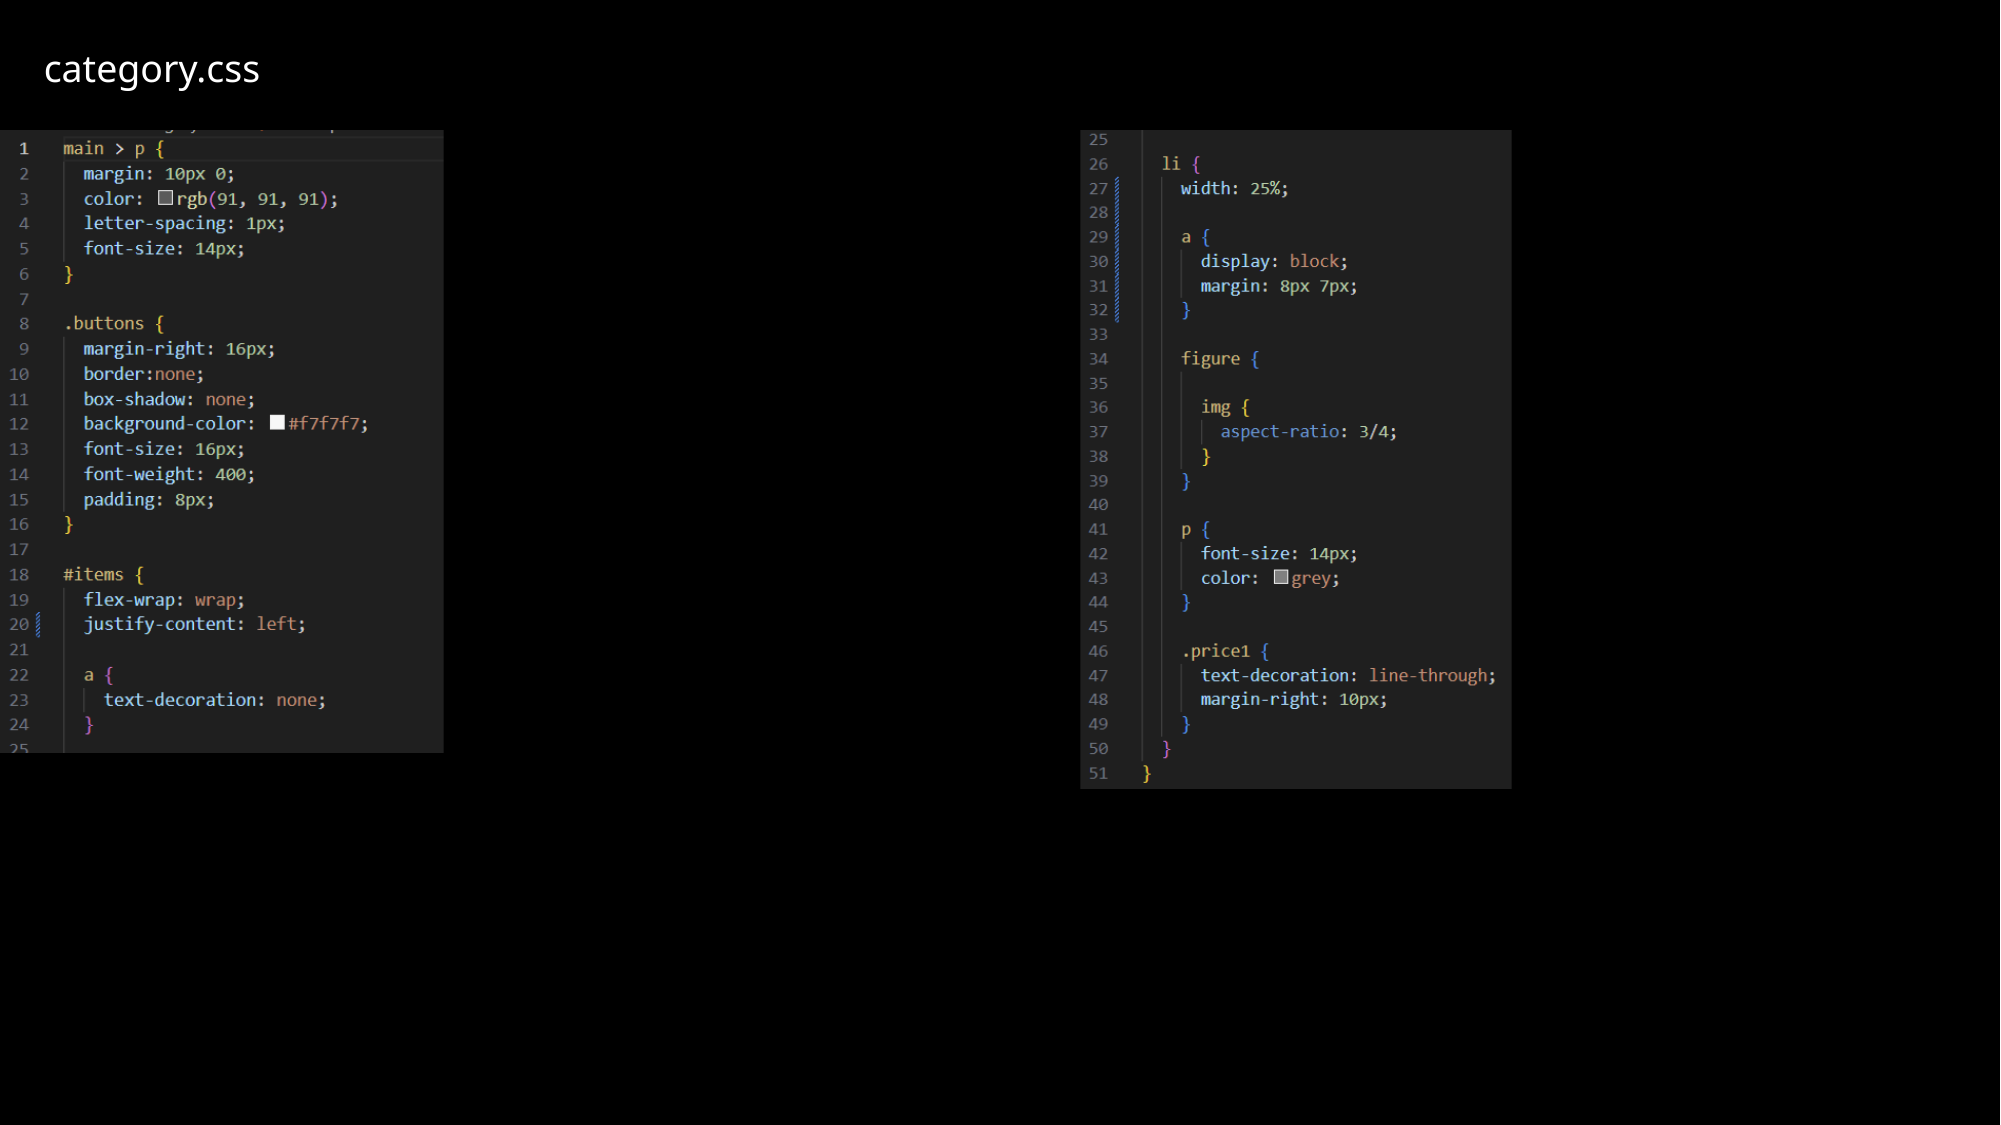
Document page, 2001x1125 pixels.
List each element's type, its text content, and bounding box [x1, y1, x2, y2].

title category.css [28, 10, 307, 130]
picture [1080, 130, 1512, 789]
picture [0, 130, 444, 753]
